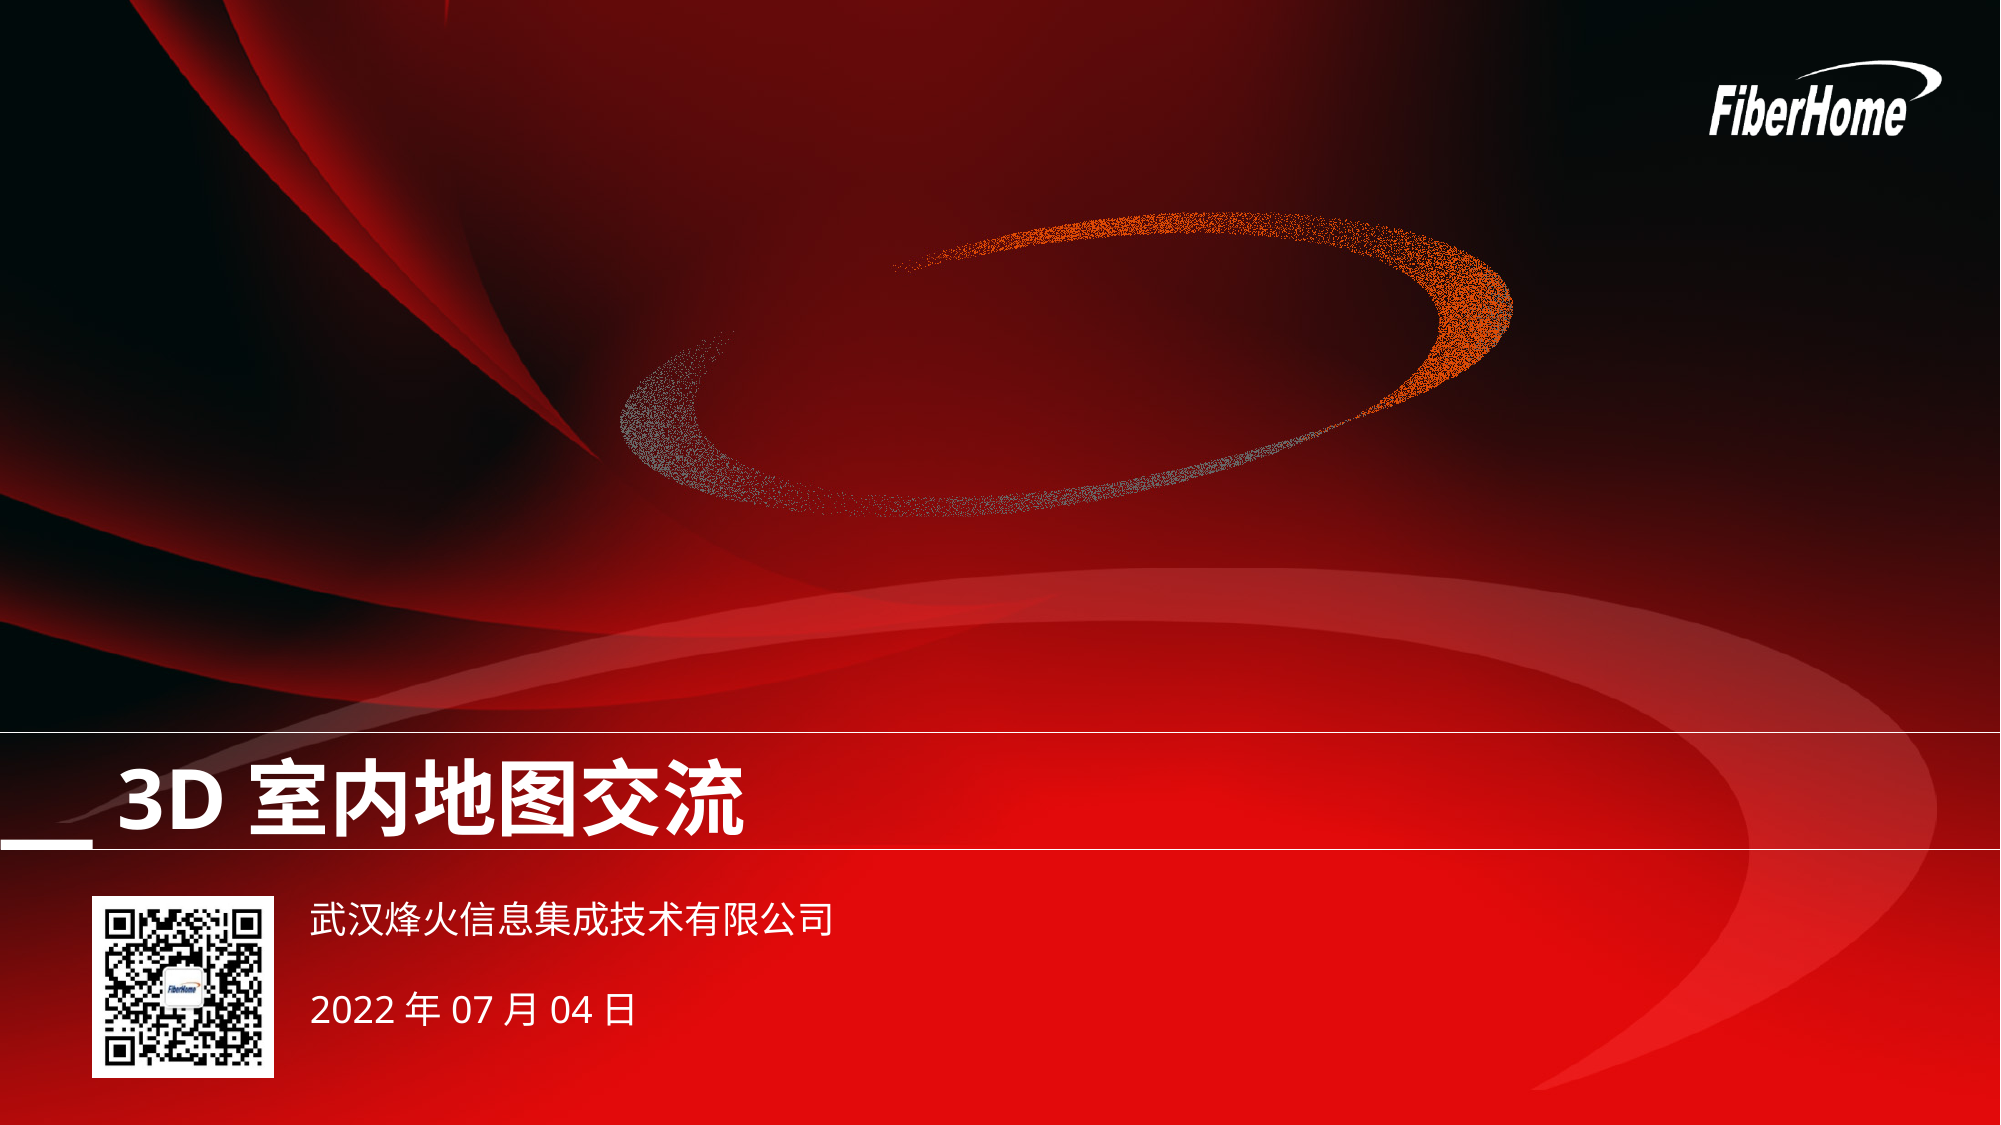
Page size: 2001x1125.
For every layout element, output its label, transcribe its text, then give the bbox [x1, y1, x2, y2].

text_box 3D室内地图交流 [102, 850, 1848, 854]
text_box [0, 839, 94, 849]
picture [0, 733, 2000, 849]
text_box 3D室内地图交流 [102, 738, 1848, 849]
picture [0, 0, 2000, 732]
text_box 武汉烽火信息集成技术有限公司 2022年07月04日 [295, 888, 1296, 1039]
picture [0, 850, 2000, 1125]
